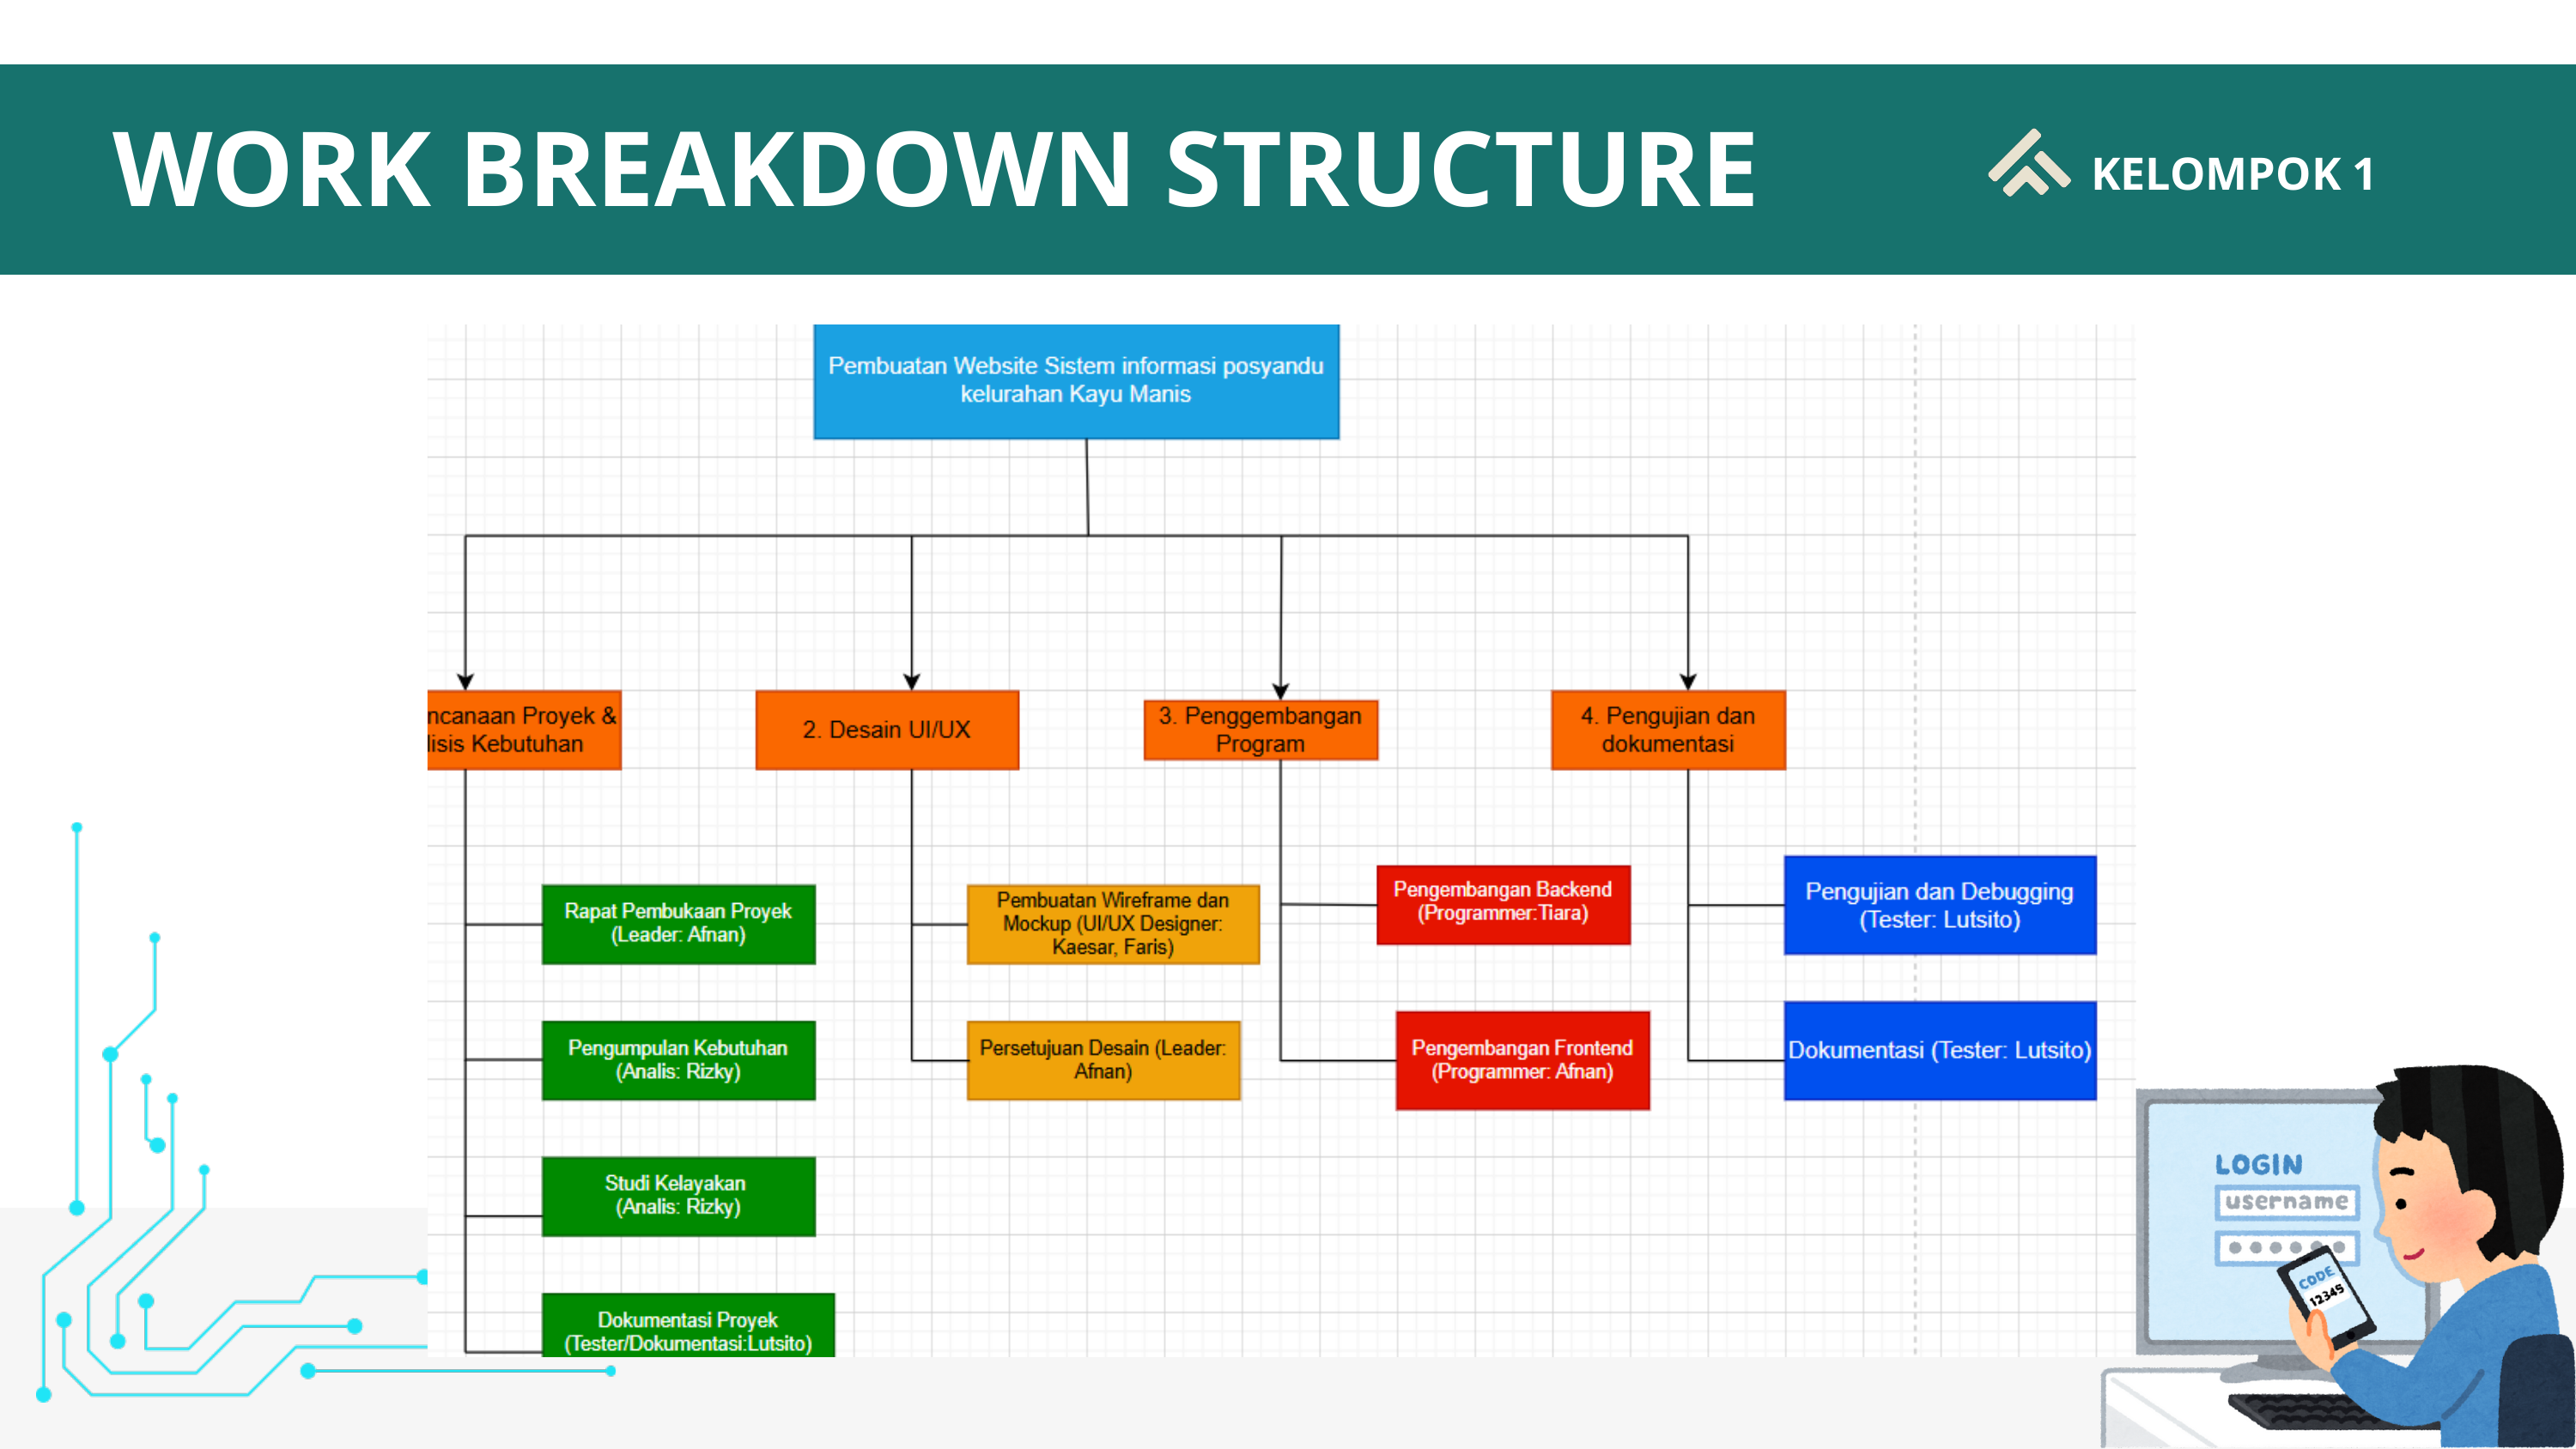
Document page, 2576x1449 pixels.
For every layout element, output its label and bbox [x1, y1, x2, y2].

text_box [0, 64, 2576, 276]
text_box [2136, 1064, 2576, 1206]
text_box [427, 324, 2136, 1205]
text_box [0, 1207, 2576, 1449]
text_box [36, 822, 427, 1205]
